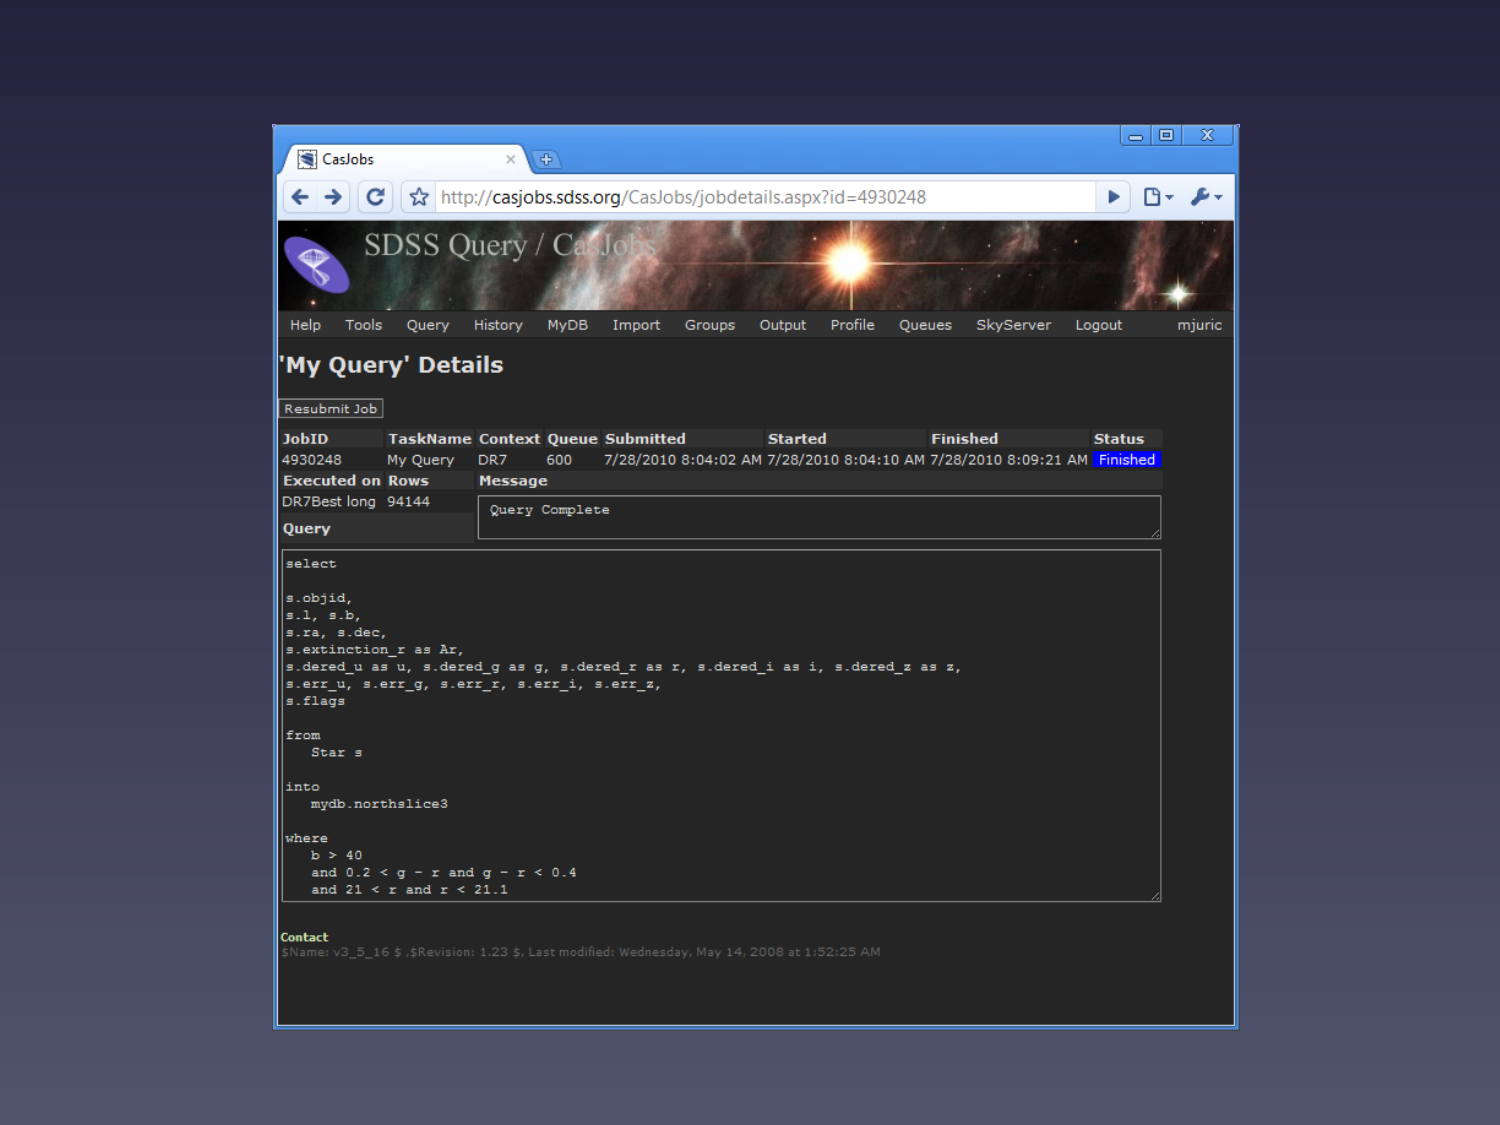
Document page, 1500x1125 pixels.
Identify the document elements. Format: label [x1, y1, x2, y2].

picture [272, 124, 1240, 1032]
